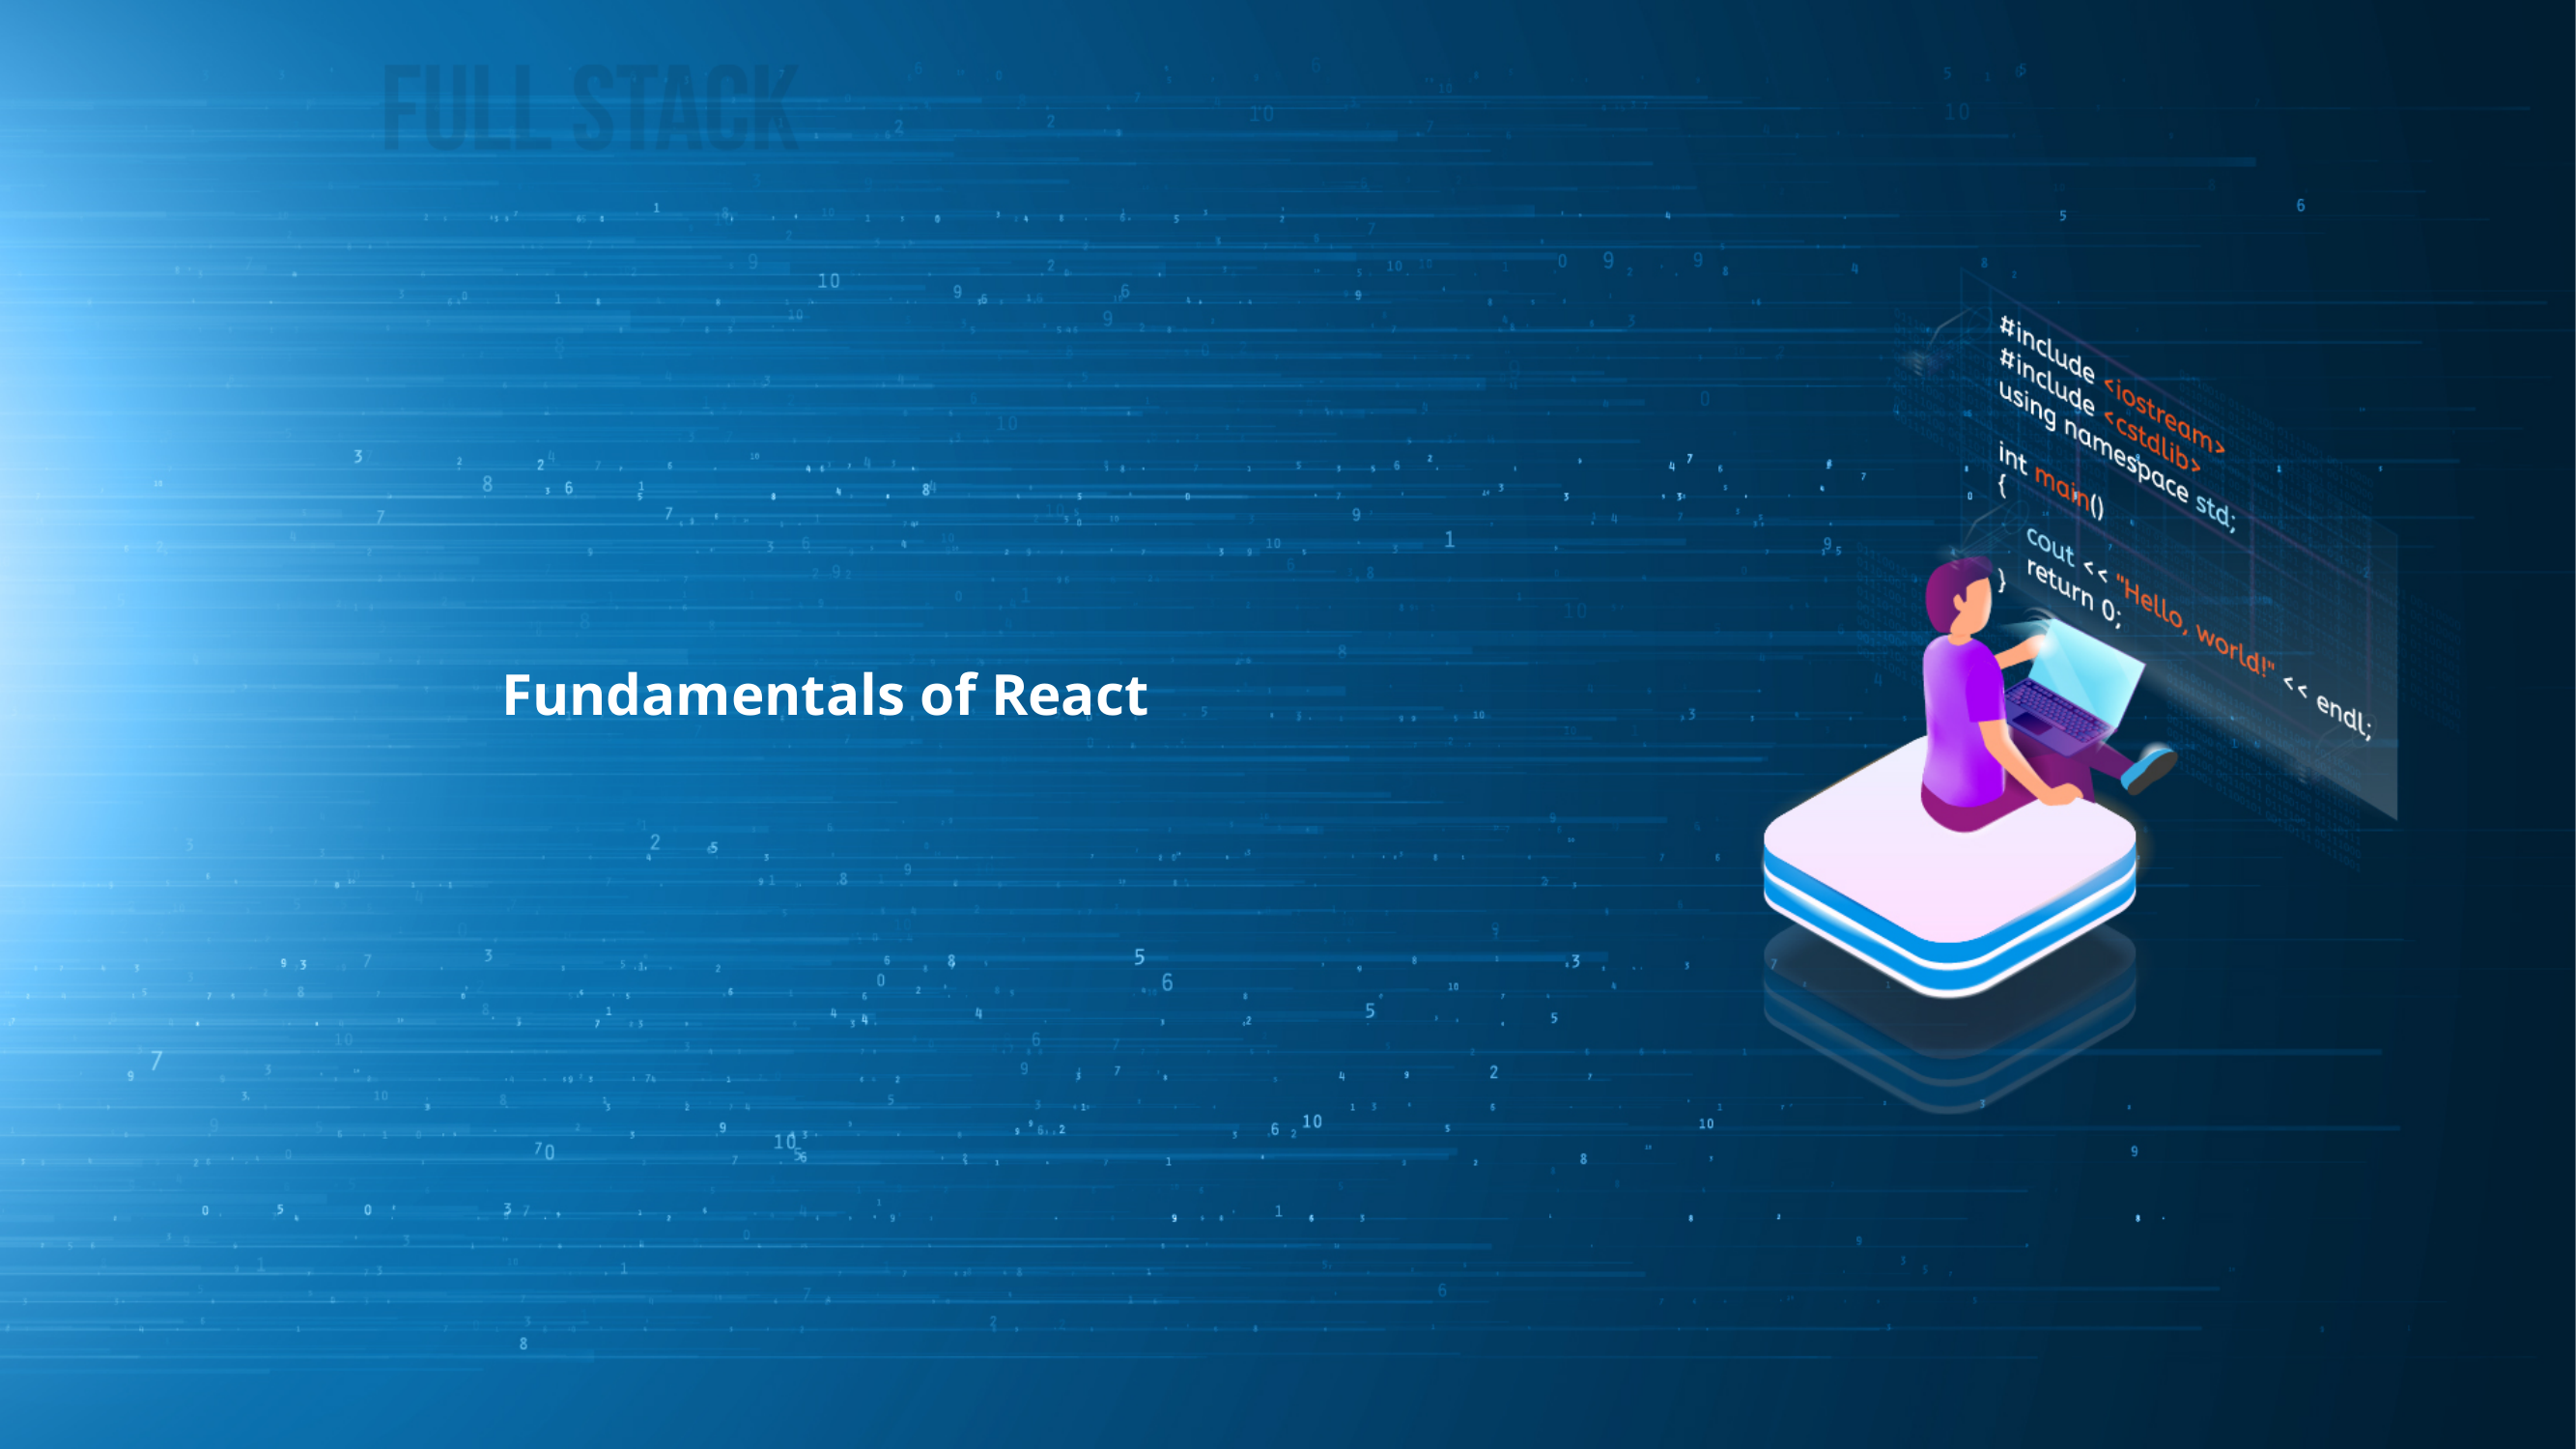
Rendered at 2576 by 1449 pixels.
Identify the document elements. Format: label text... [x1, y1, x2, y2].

list Fundamentals of React [487, 651, 1591, 797]
picture [0, 0, 2576, 1449]
